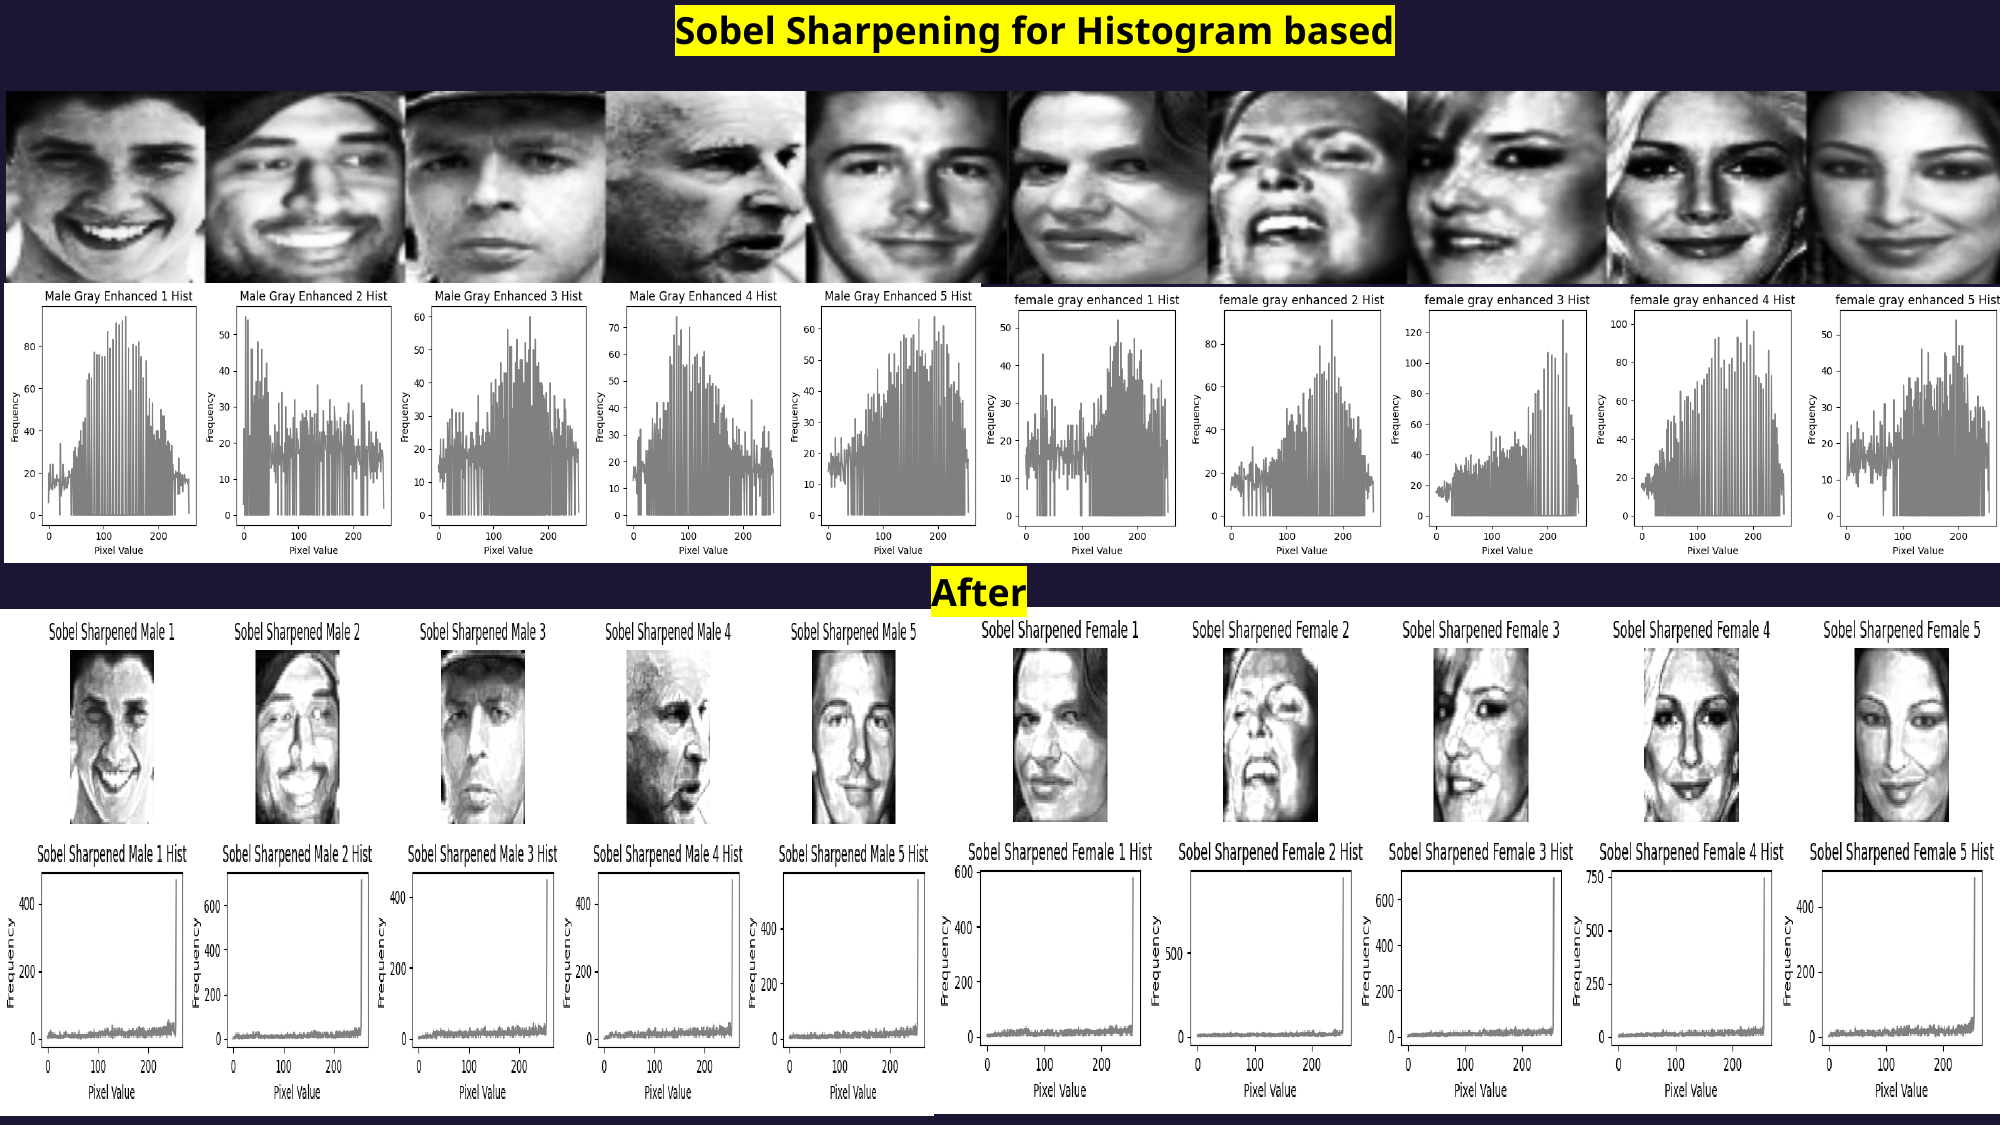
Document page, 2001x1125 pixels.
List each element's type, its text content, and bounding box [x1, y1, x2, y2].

picture [4, 91, 2000, 563]
picture [0, 607, 2000, 1116]
picture [1009, 91, 2000, 284]
text_box After [916, 563, 1509, 609]
text_box Sobel Sharpening for Histogram based [659, 0, 1472, 60]
